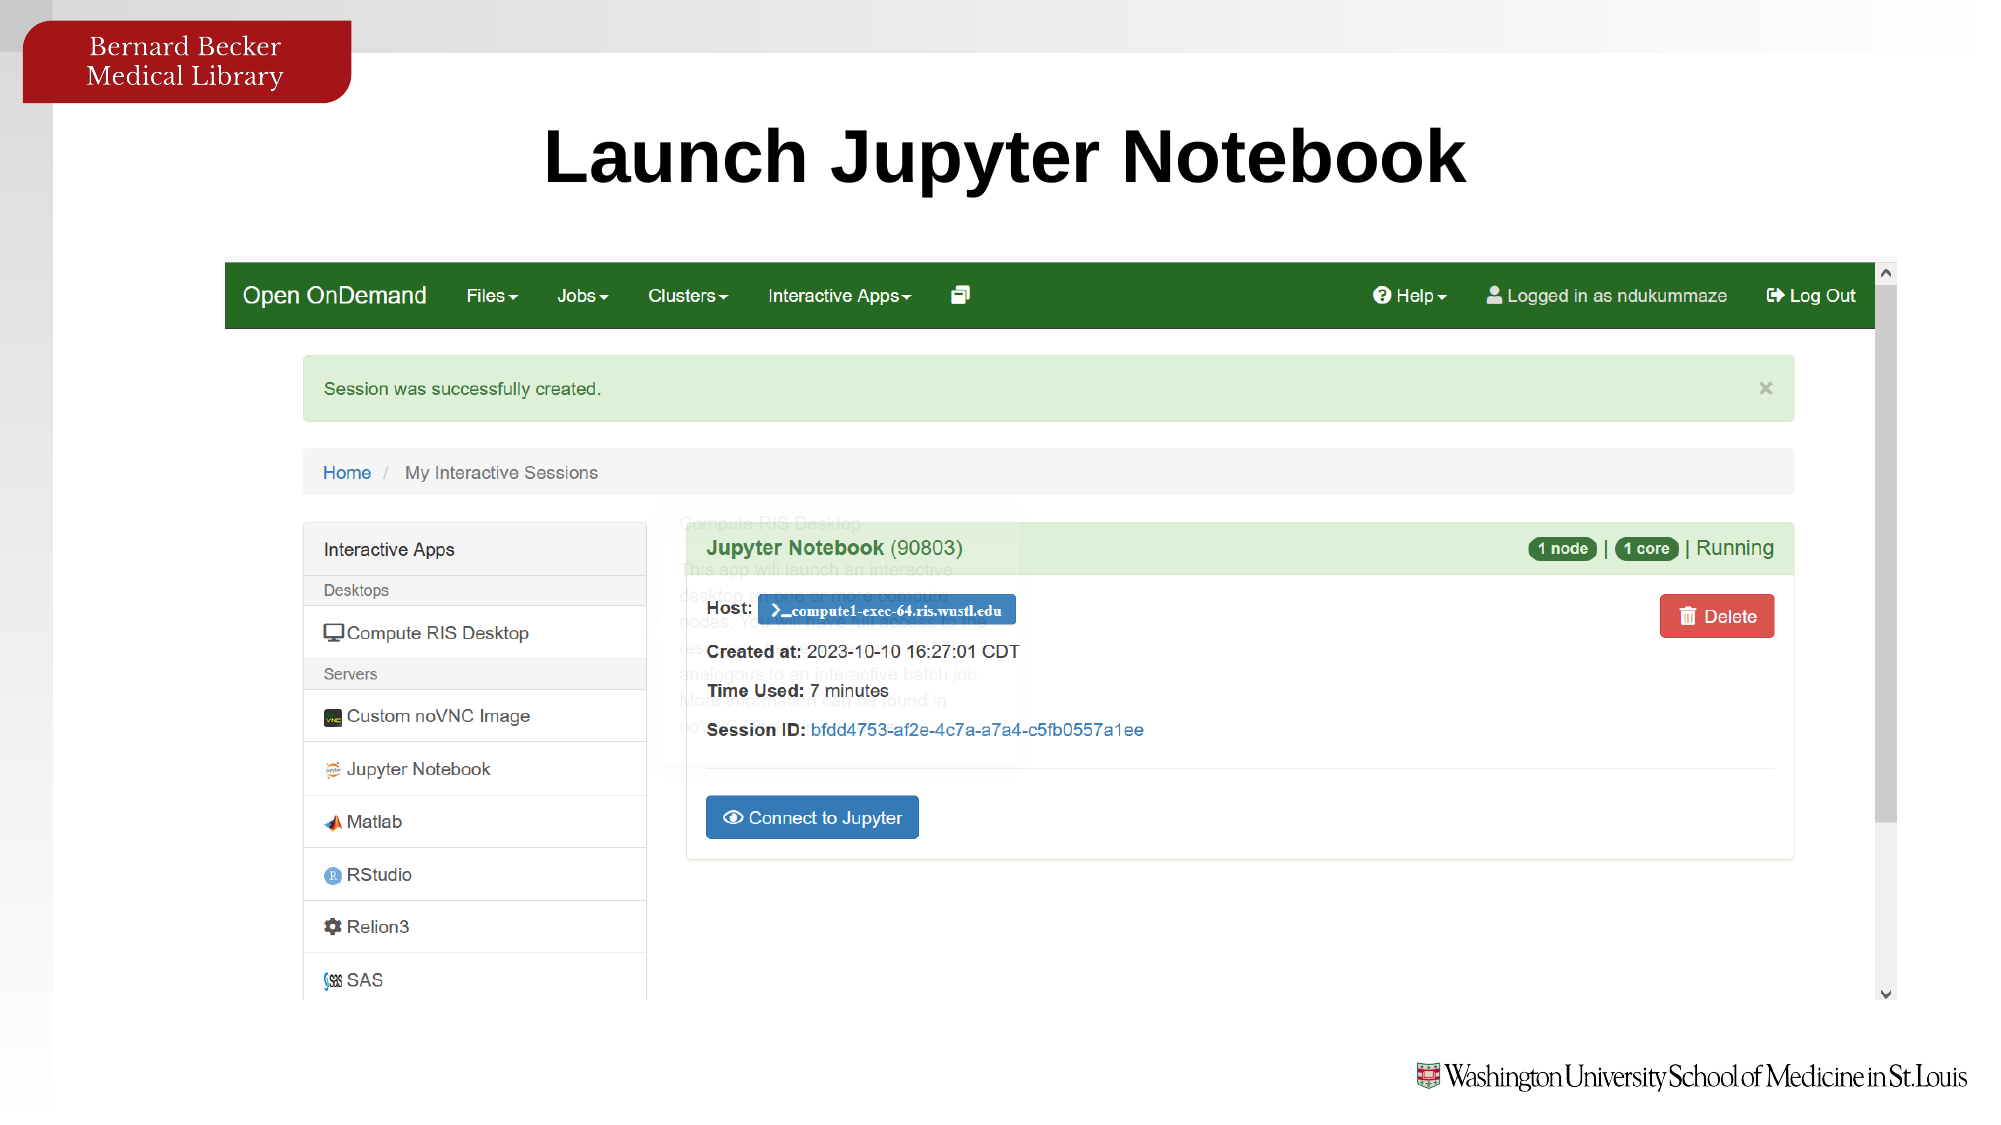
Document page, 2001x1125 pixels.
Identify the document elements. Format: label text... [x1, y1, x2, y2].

picture [1417, 1062, 1967, 1092]
text_box Launch Jupyter Notebook [246, 49, 1765, 256]
picture [84, 29, 285, 95]
picture [225, 256, 1897, 1000]
